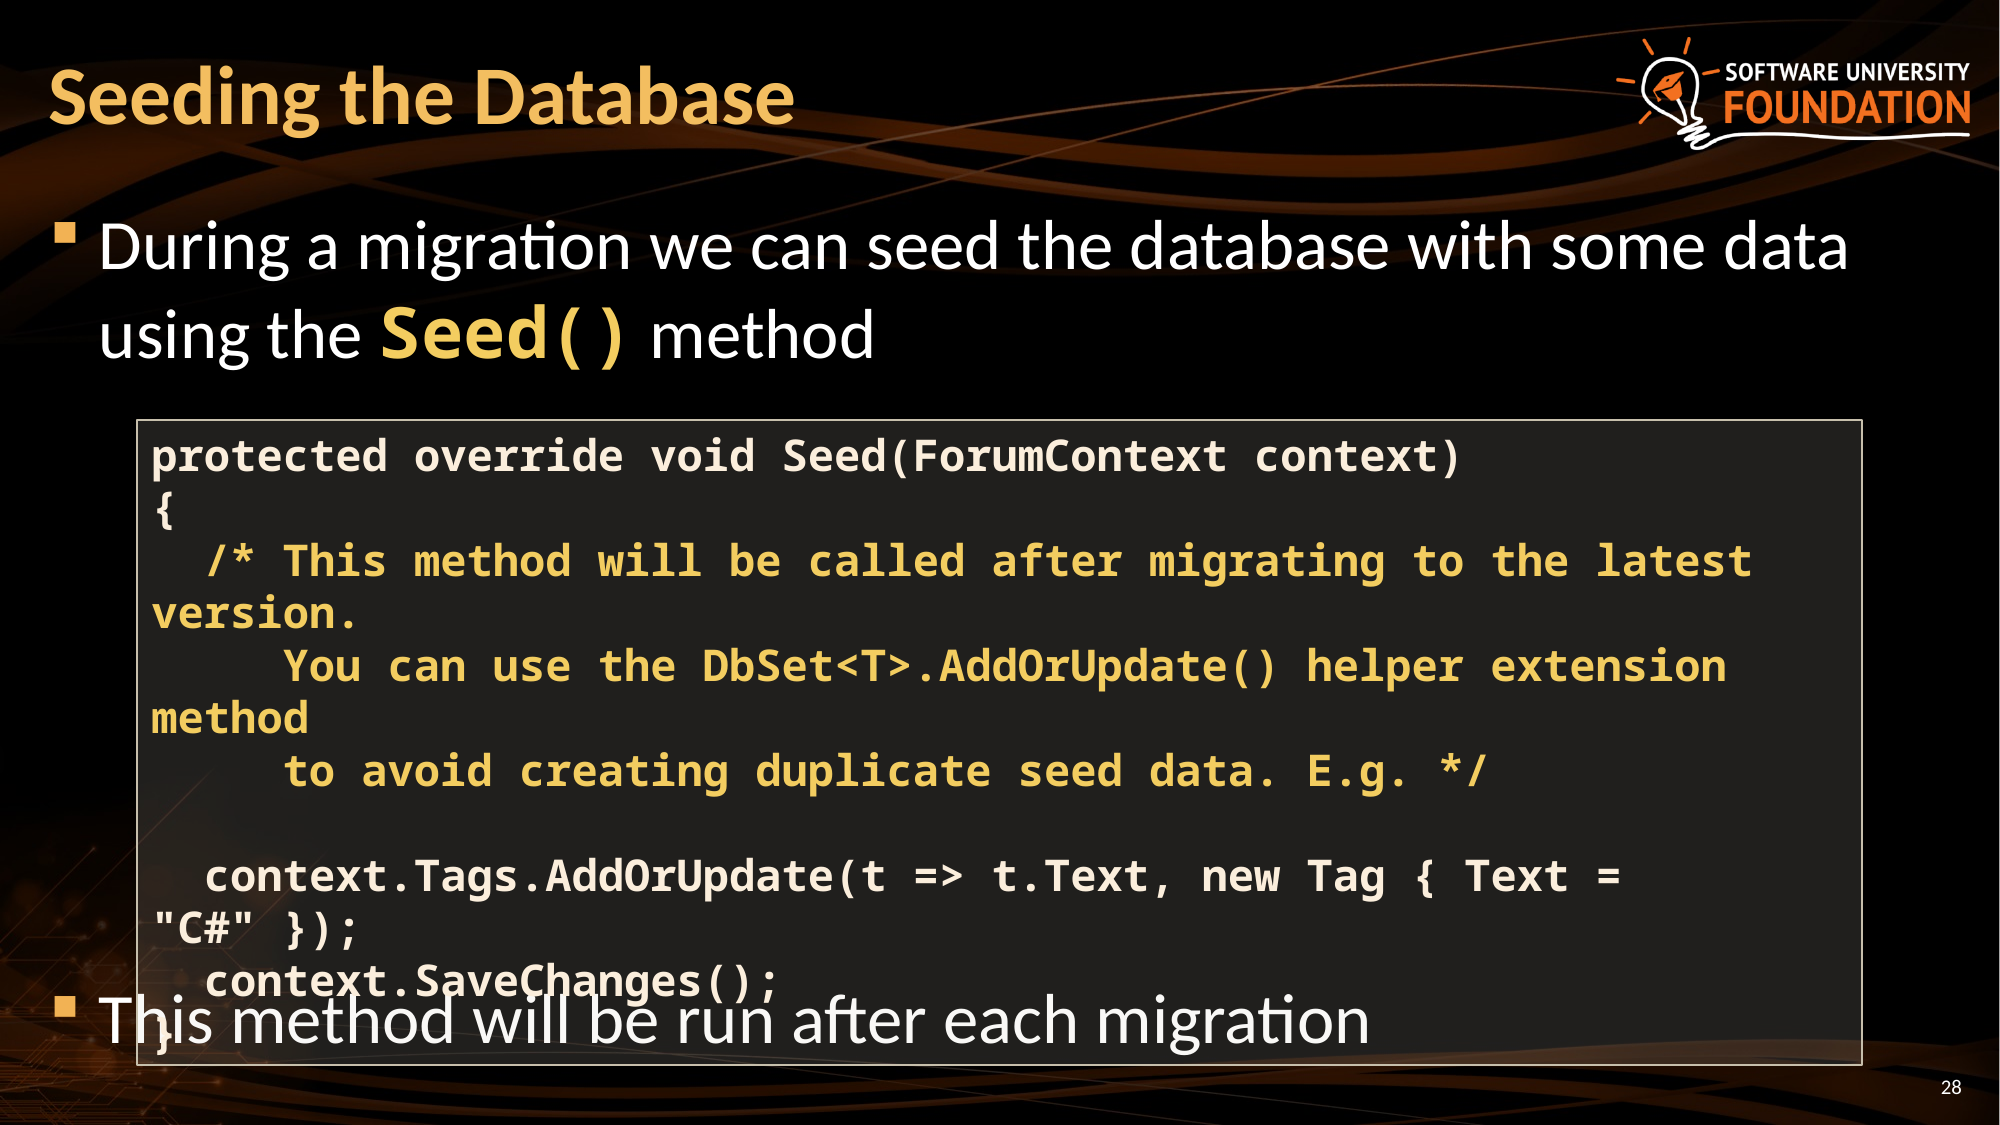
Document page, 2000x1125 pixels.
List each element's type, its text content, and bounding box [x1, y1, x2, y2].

list During a migration we can seed the database with some data using the Seed() method This method will be run after each migration [31, 188, 1968, 1103]
title Seeding the Database [30, 6, 1602, 189]
text_box protected override void Seed(ForumContext context) { /* This method will be called after migrating to the latest version. You can use the DbSet<T>.AddOrUpdate() helper extension method to avoid creating duplicate seed data. E.g. */ context.Tags.AddOrUpdate(t => t.Text, new Tag { Text = "C#" }); context.SaveChanges(); } [136, 420, 1863, 1065]
picture [0, 0, 2000, 1125]
